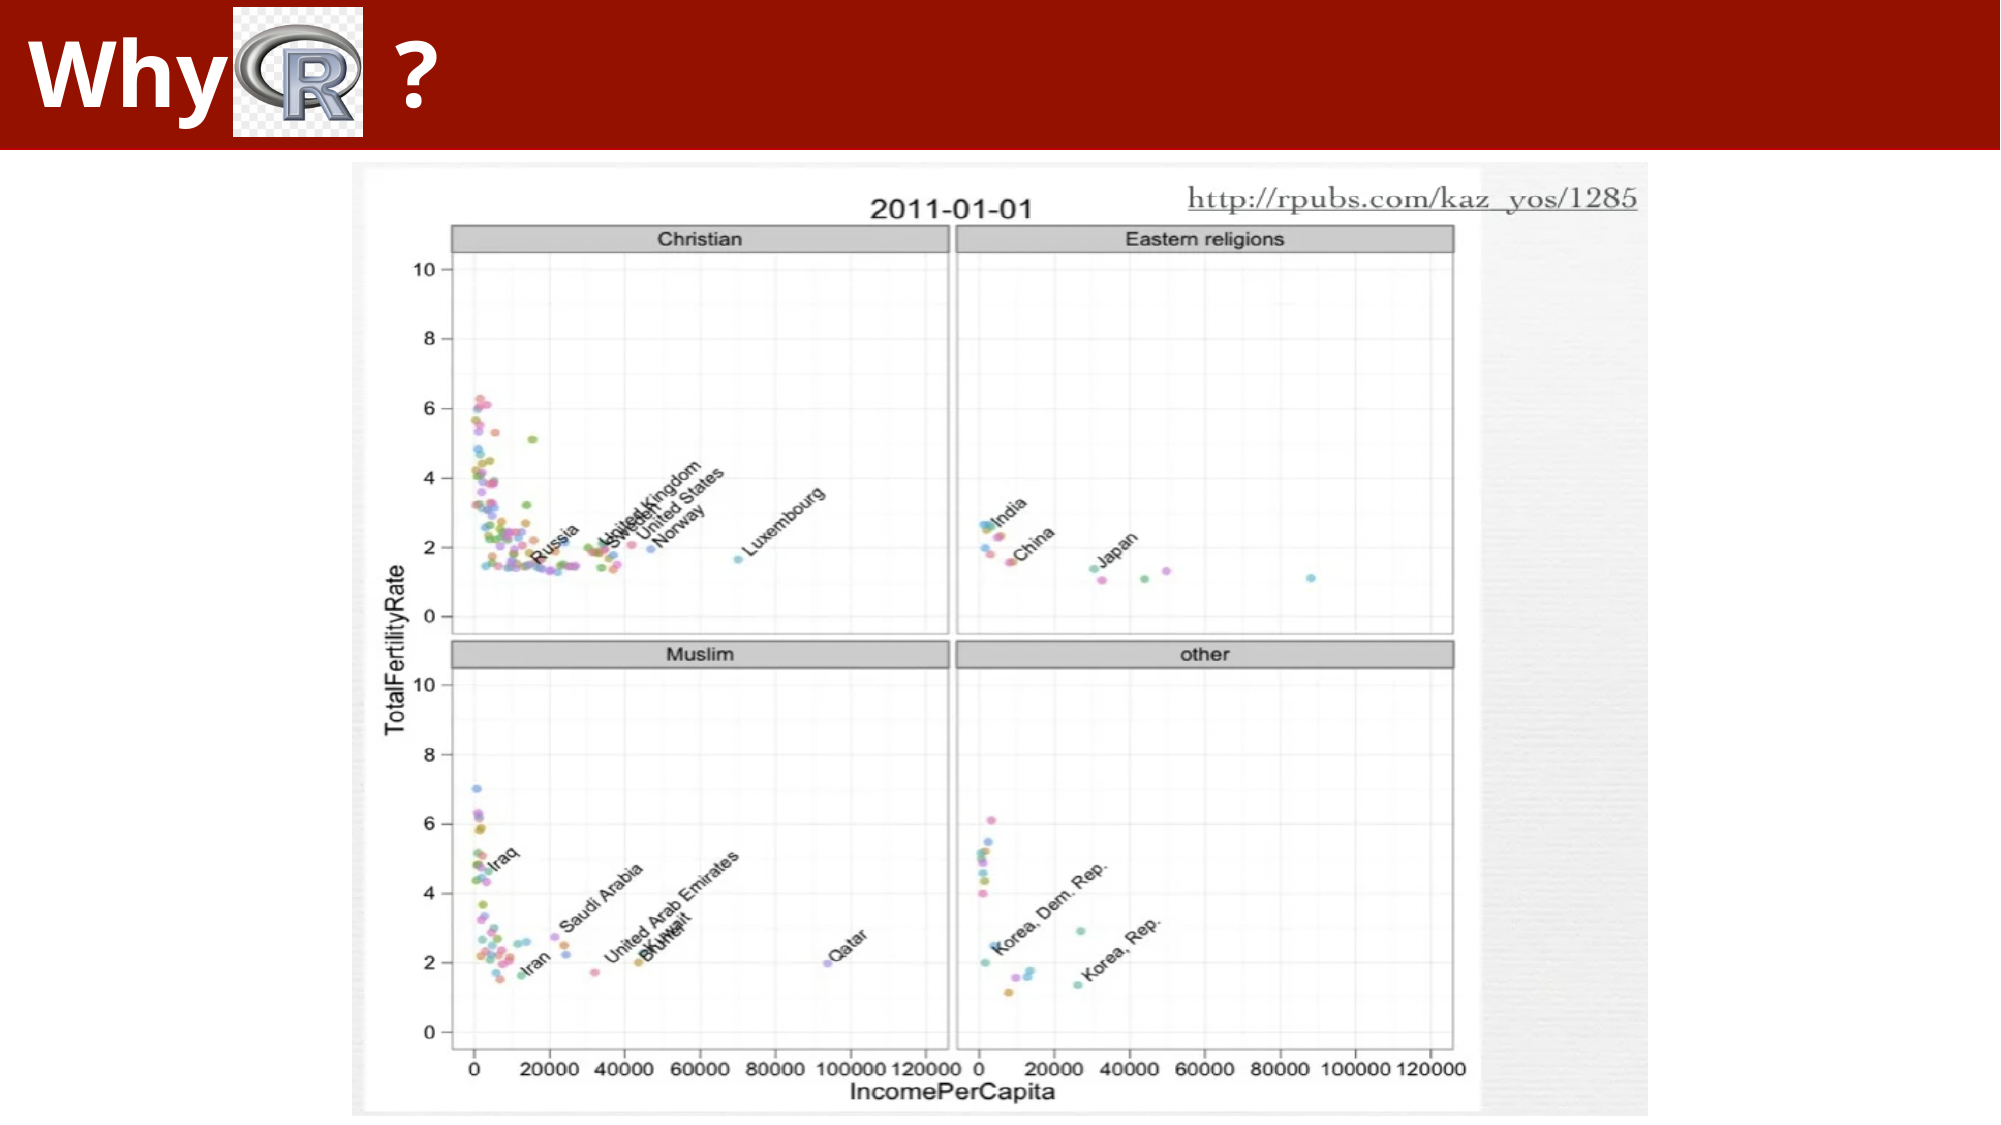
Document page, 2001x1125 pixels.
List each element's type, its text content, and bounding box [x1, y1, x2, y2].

picture [352, 161, 1648, 1116]
text_box [0, 0, 2000, 150]
picture [233, 7, 363, 137]
text_box Why ? [13, 8, 233, 134]
text_box Why ? [363, 8, 1158, 134]
